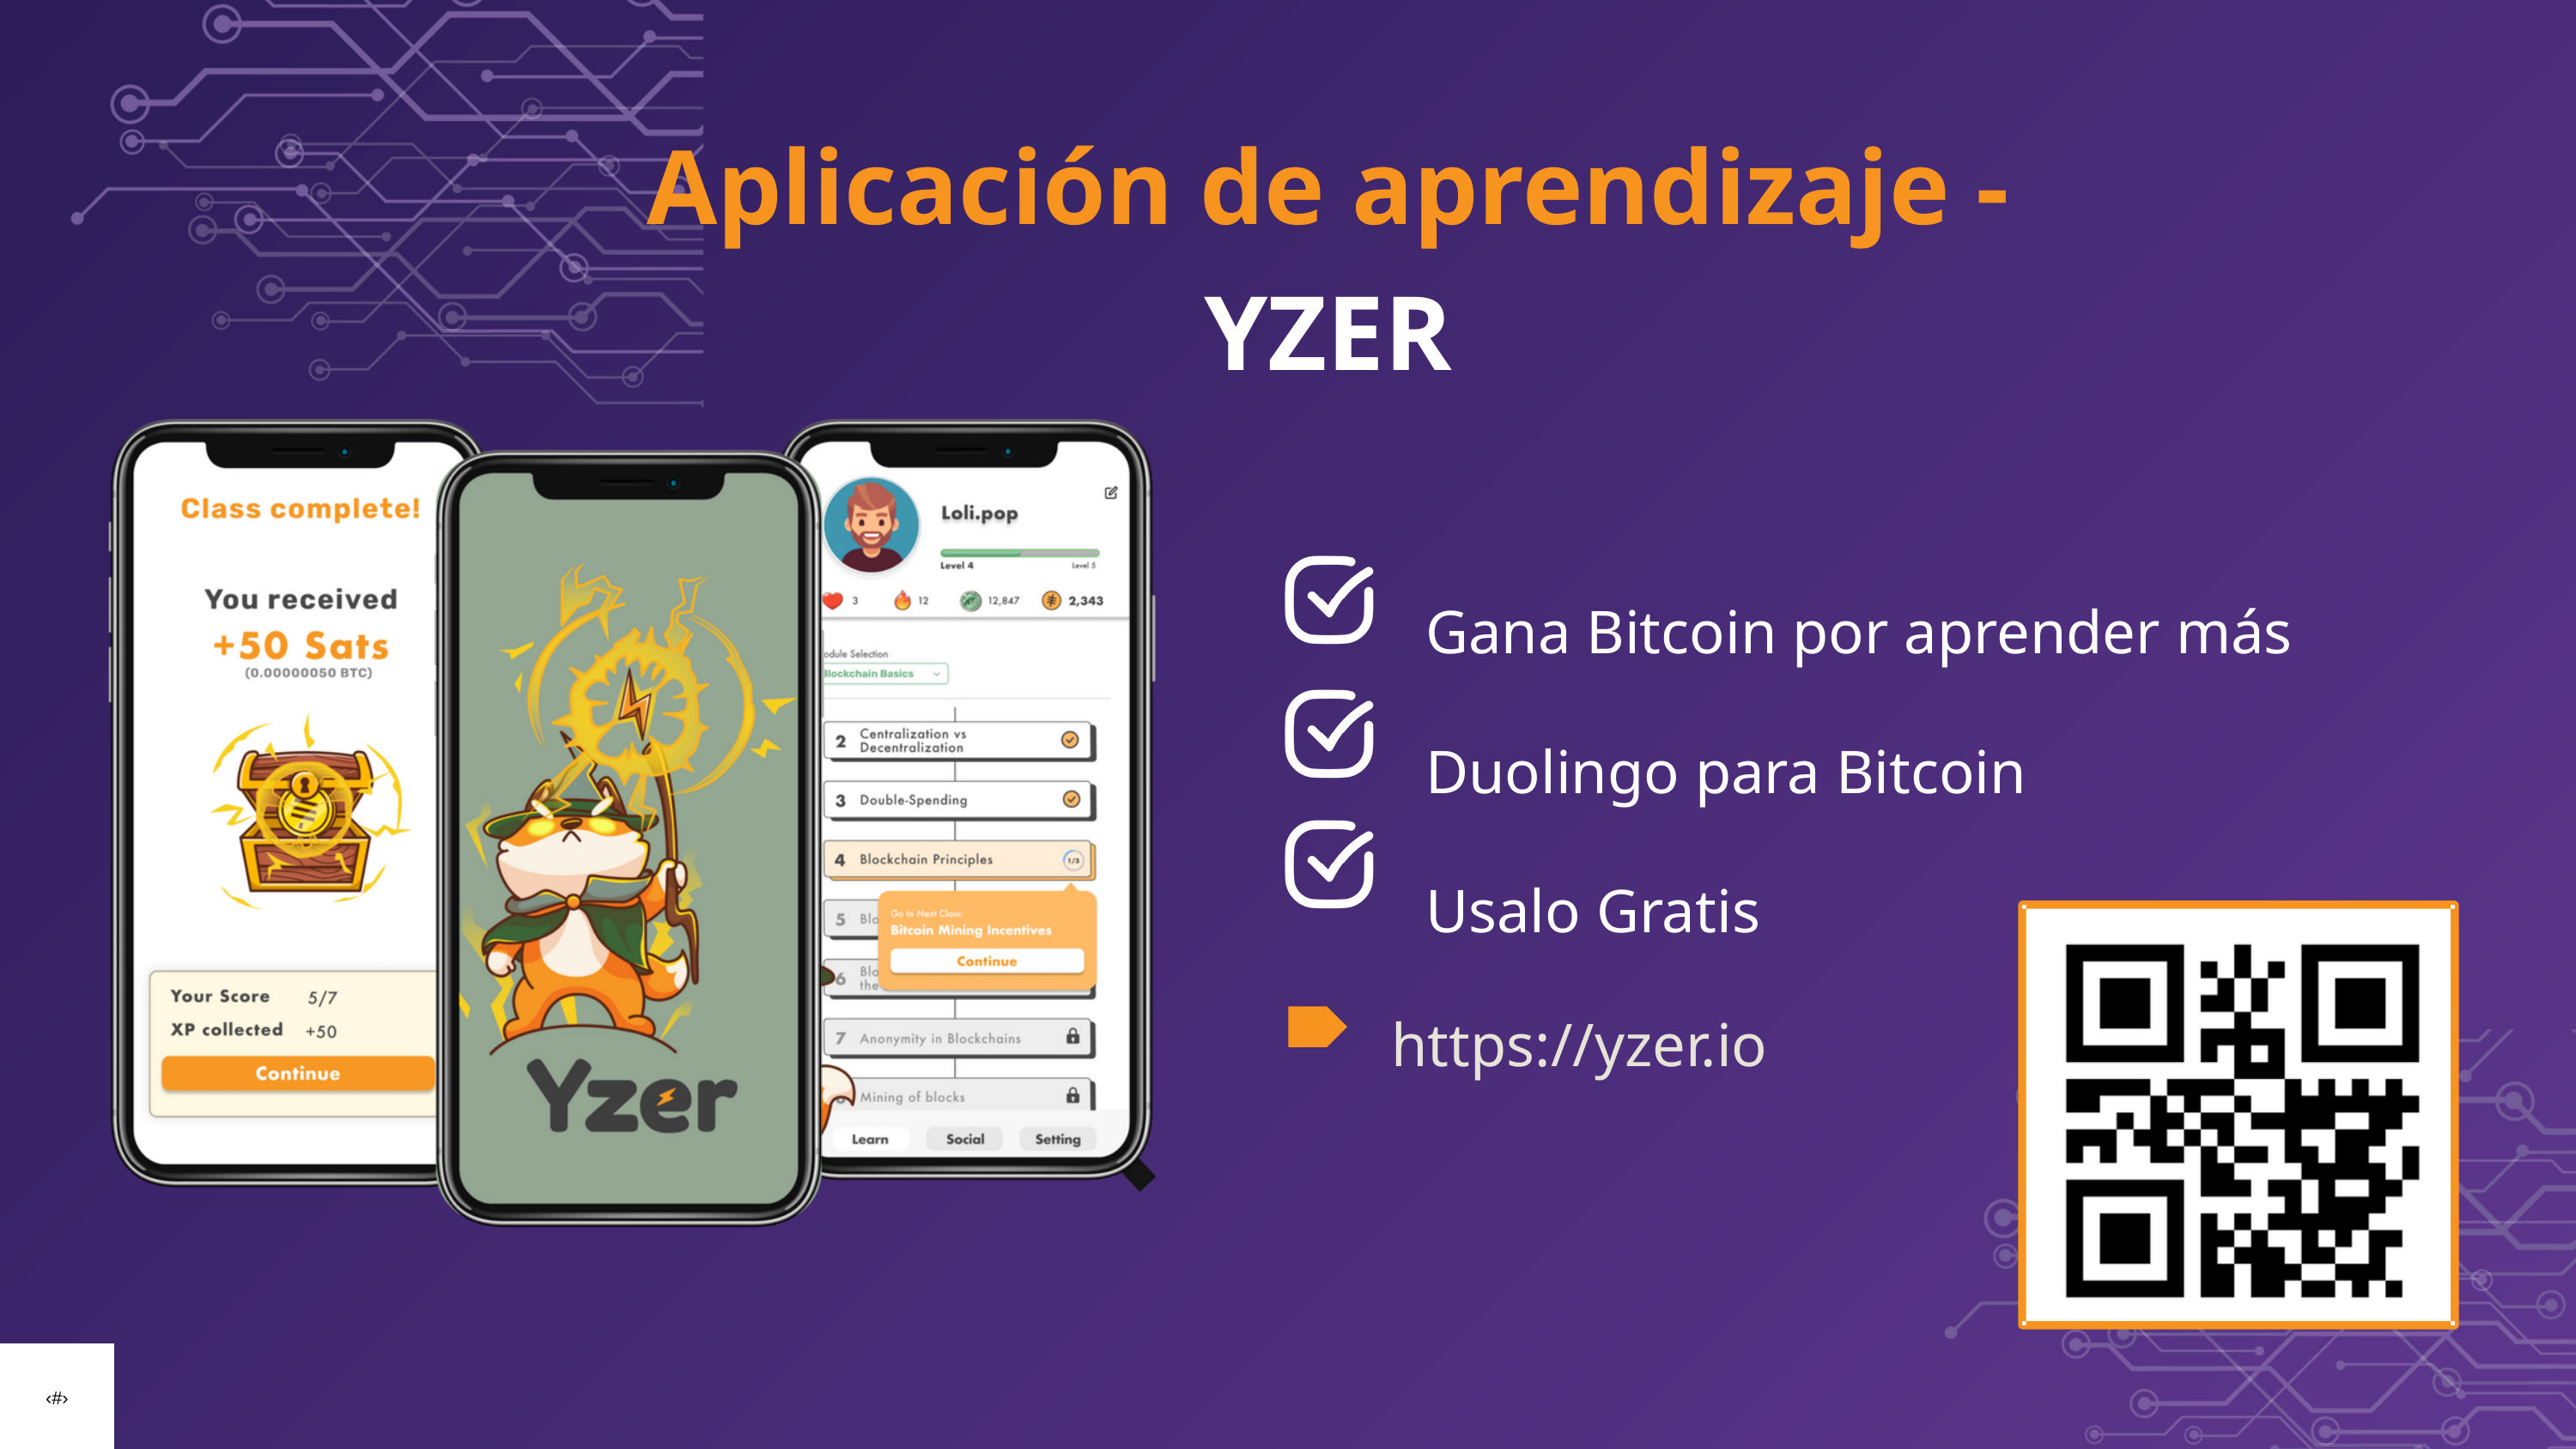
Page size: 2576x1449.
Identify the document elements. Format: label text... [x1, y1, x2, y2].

text_box Usalo Gratis [1425, 774, 2477, 945]
text_box [434, 450, 824, 1228]
text_box [535, 419, 1157, 1216]
text_box [1288, 1006, 1347, 1047]
text_box https://yzer.io [1391, 992, 2014, 1078]
text_box [1, 0, 704, 451]
text_box [1278, 682, 1379, 784]
text_box Gana Bitcoin por aprender más [1425, 495, 2477, 635]
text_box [2018, 900, 2459, 1330]
text_box Duolingo para Bitcoin [1425, 635, 2477, 774]
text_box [0, 1339, 115, 1449]
text_box [1874, 1029, 2576, 1449]
text_box Aplicación de aprendizaje - YZER [519, 98, 2137, 391]
text_box [1278, 813, 1379, 914]
text_box [1278, 549, 1379, 650]
text_box [108, 419, 729, 1276]
